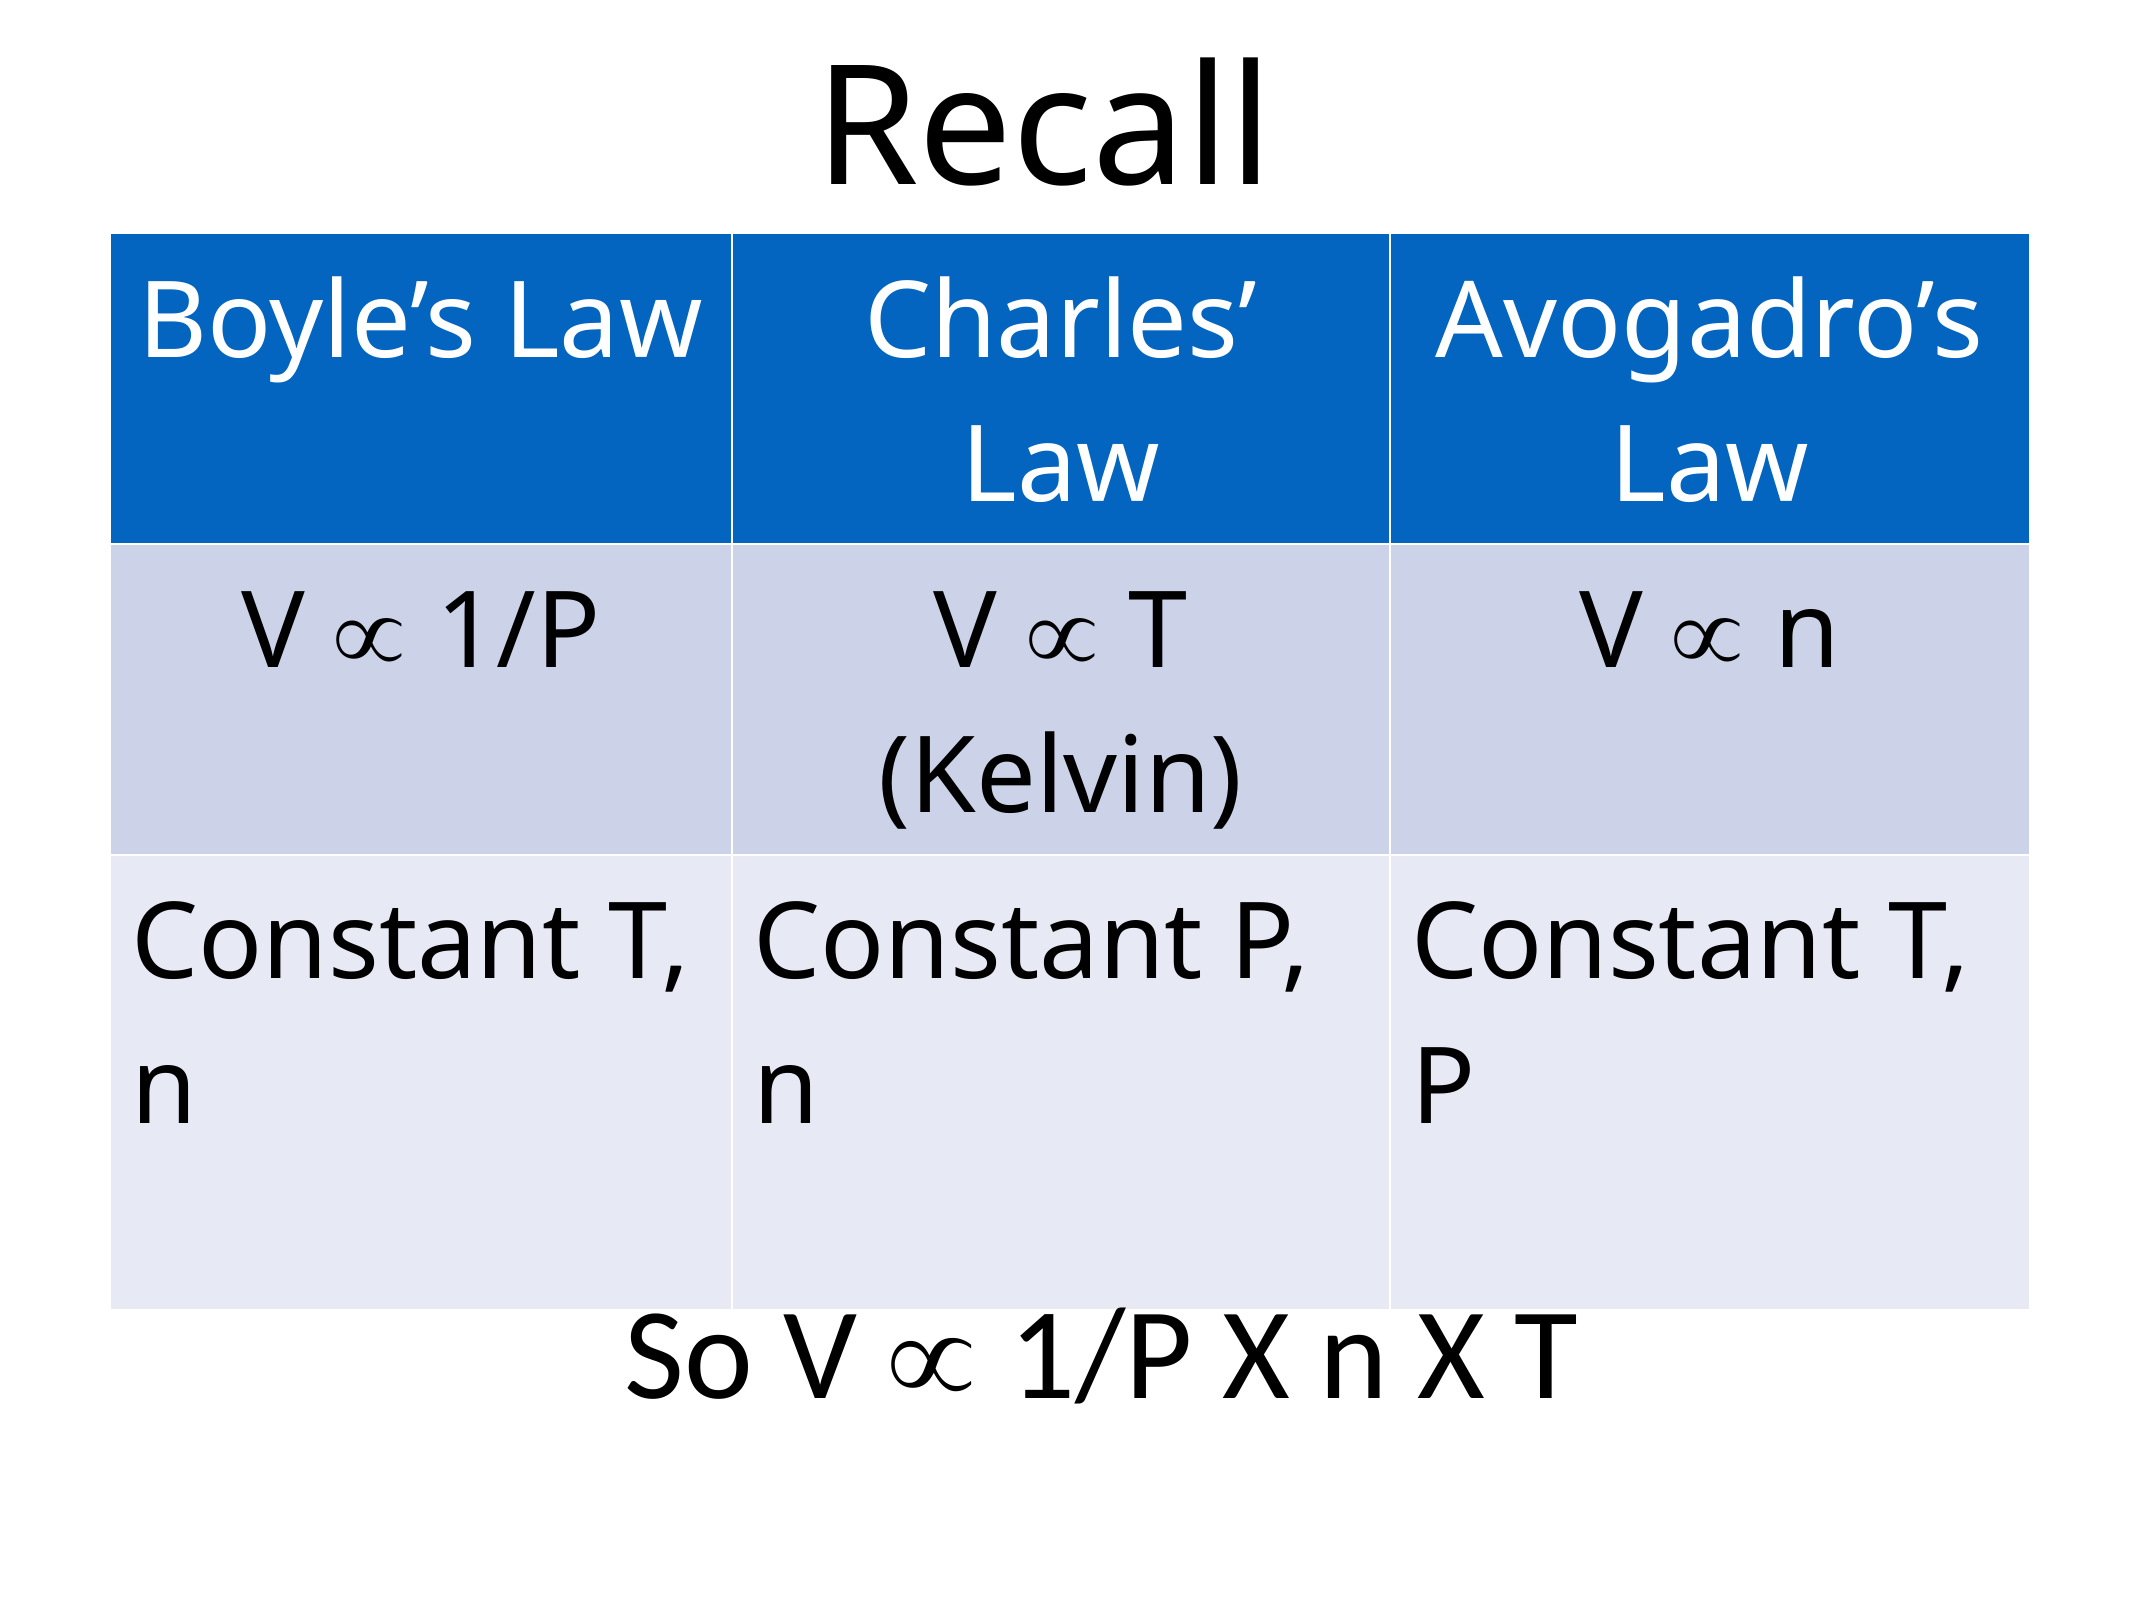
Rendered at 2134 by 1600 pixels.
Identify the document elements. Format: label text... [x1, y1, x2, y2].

table_cell Constant P, n [733, 856, 1389, 1260]
table_cell V  n [1391, 545, 2029, 854]
table_header Charles’ Law [733, 234, 1389, 543]
table_cell Constant T, n [111, 856, 731, 1309]
table_cell V  1/P [111, 545, 731, 854]
table_cell Constant T, P [1391, 856, 2029, 1309]
table_cell V  T (Kelvin) [733, 545, 1389, 854]
title Recall [133, 32, 1955, 205]
table_header Boyle’s Law [111, 234, 731, 543]
text_box So V  1/P X n X T [610, 1260, 1594, 1432]
table_header Avogadro’s Law [1391, 234, 2029, 543]
